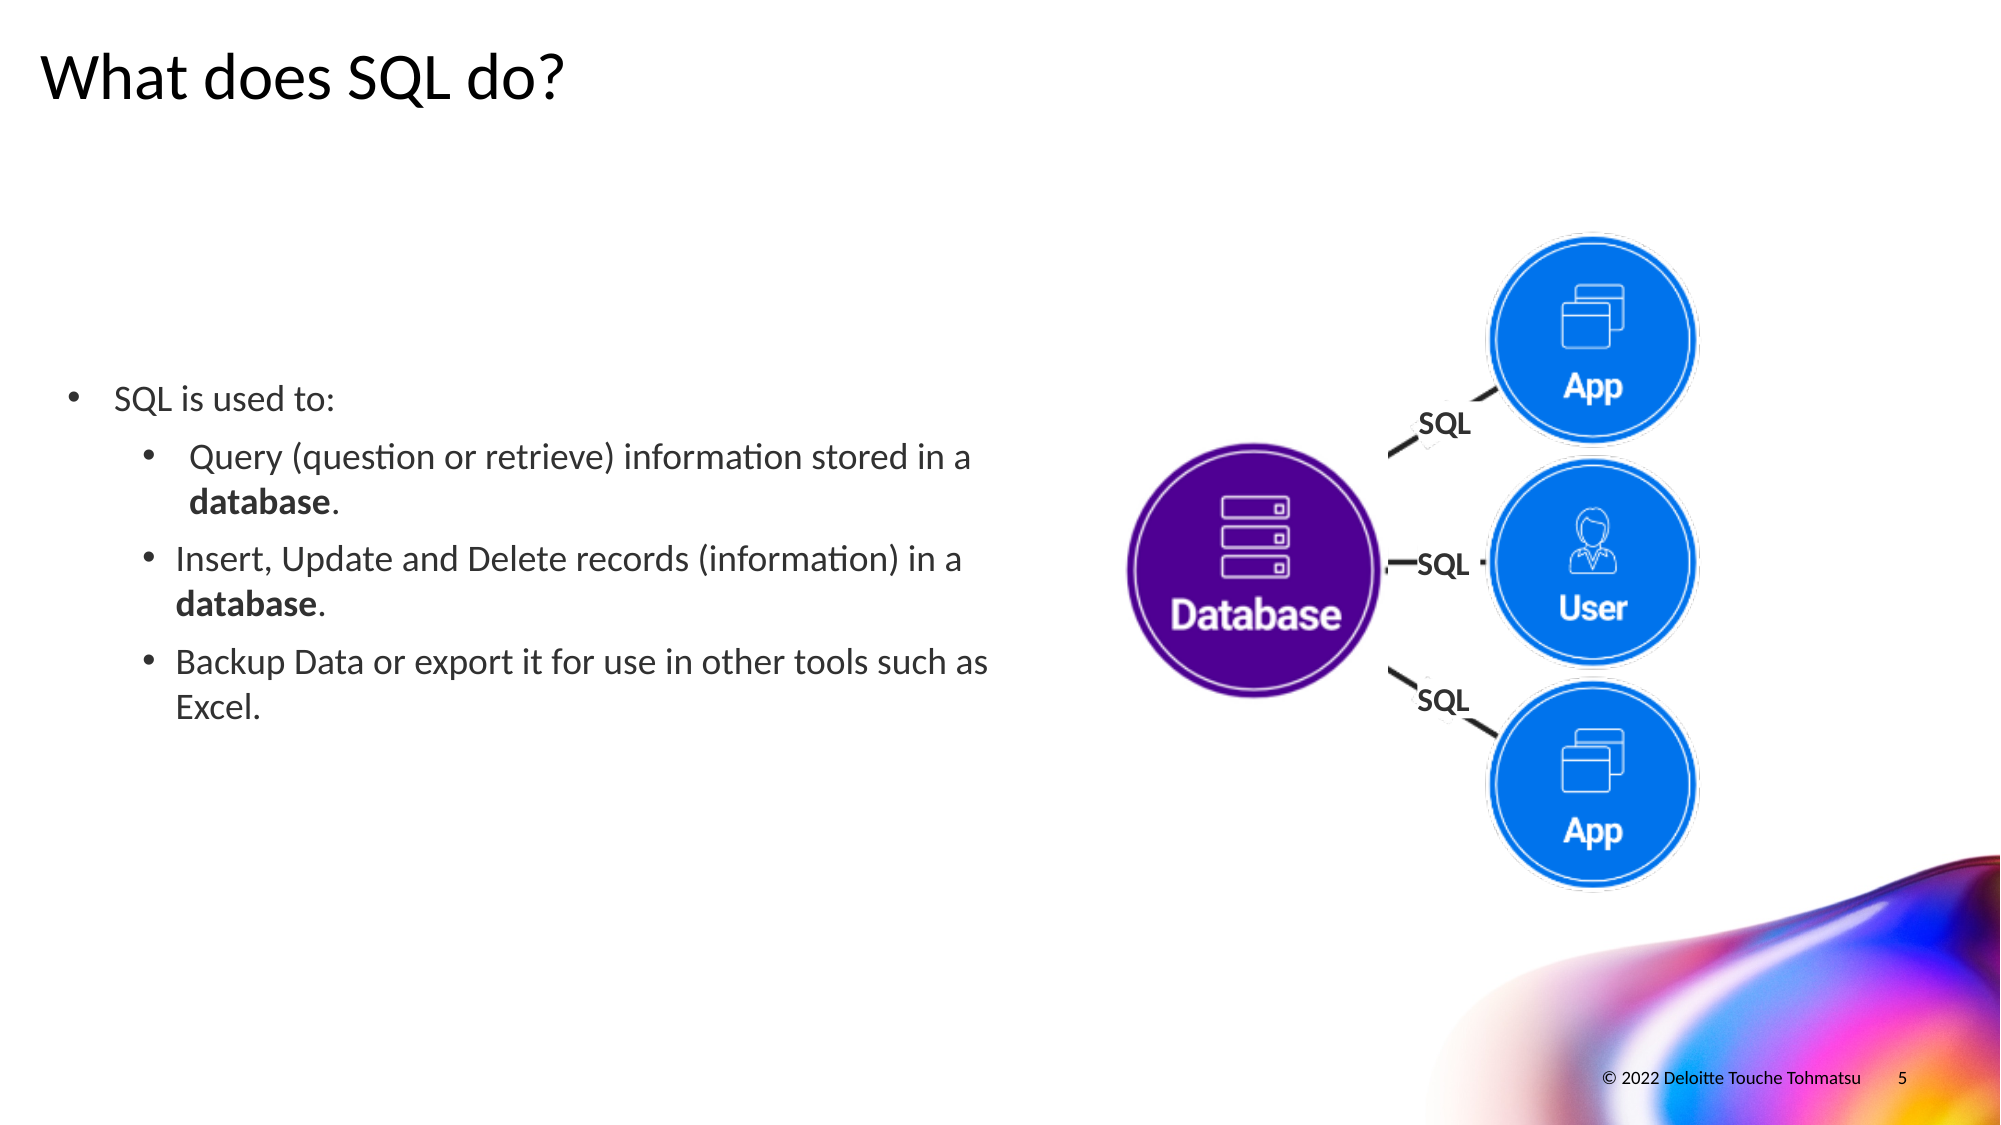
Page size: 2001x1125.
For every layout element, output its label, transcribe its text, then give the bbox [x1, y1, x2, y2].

picture [1134, 593, 2000, 1125]
title What does SQL do? [40, 33, 1878, 90]
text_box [807, 222, 1714, 902]
text_box SQL is used to: Query (question or retrieve) information stored in a database. Insert, Update and Delete records (information) in a database. Backup Data or export it for use in other tools such as Excel. [52, 366, 802, 734]
